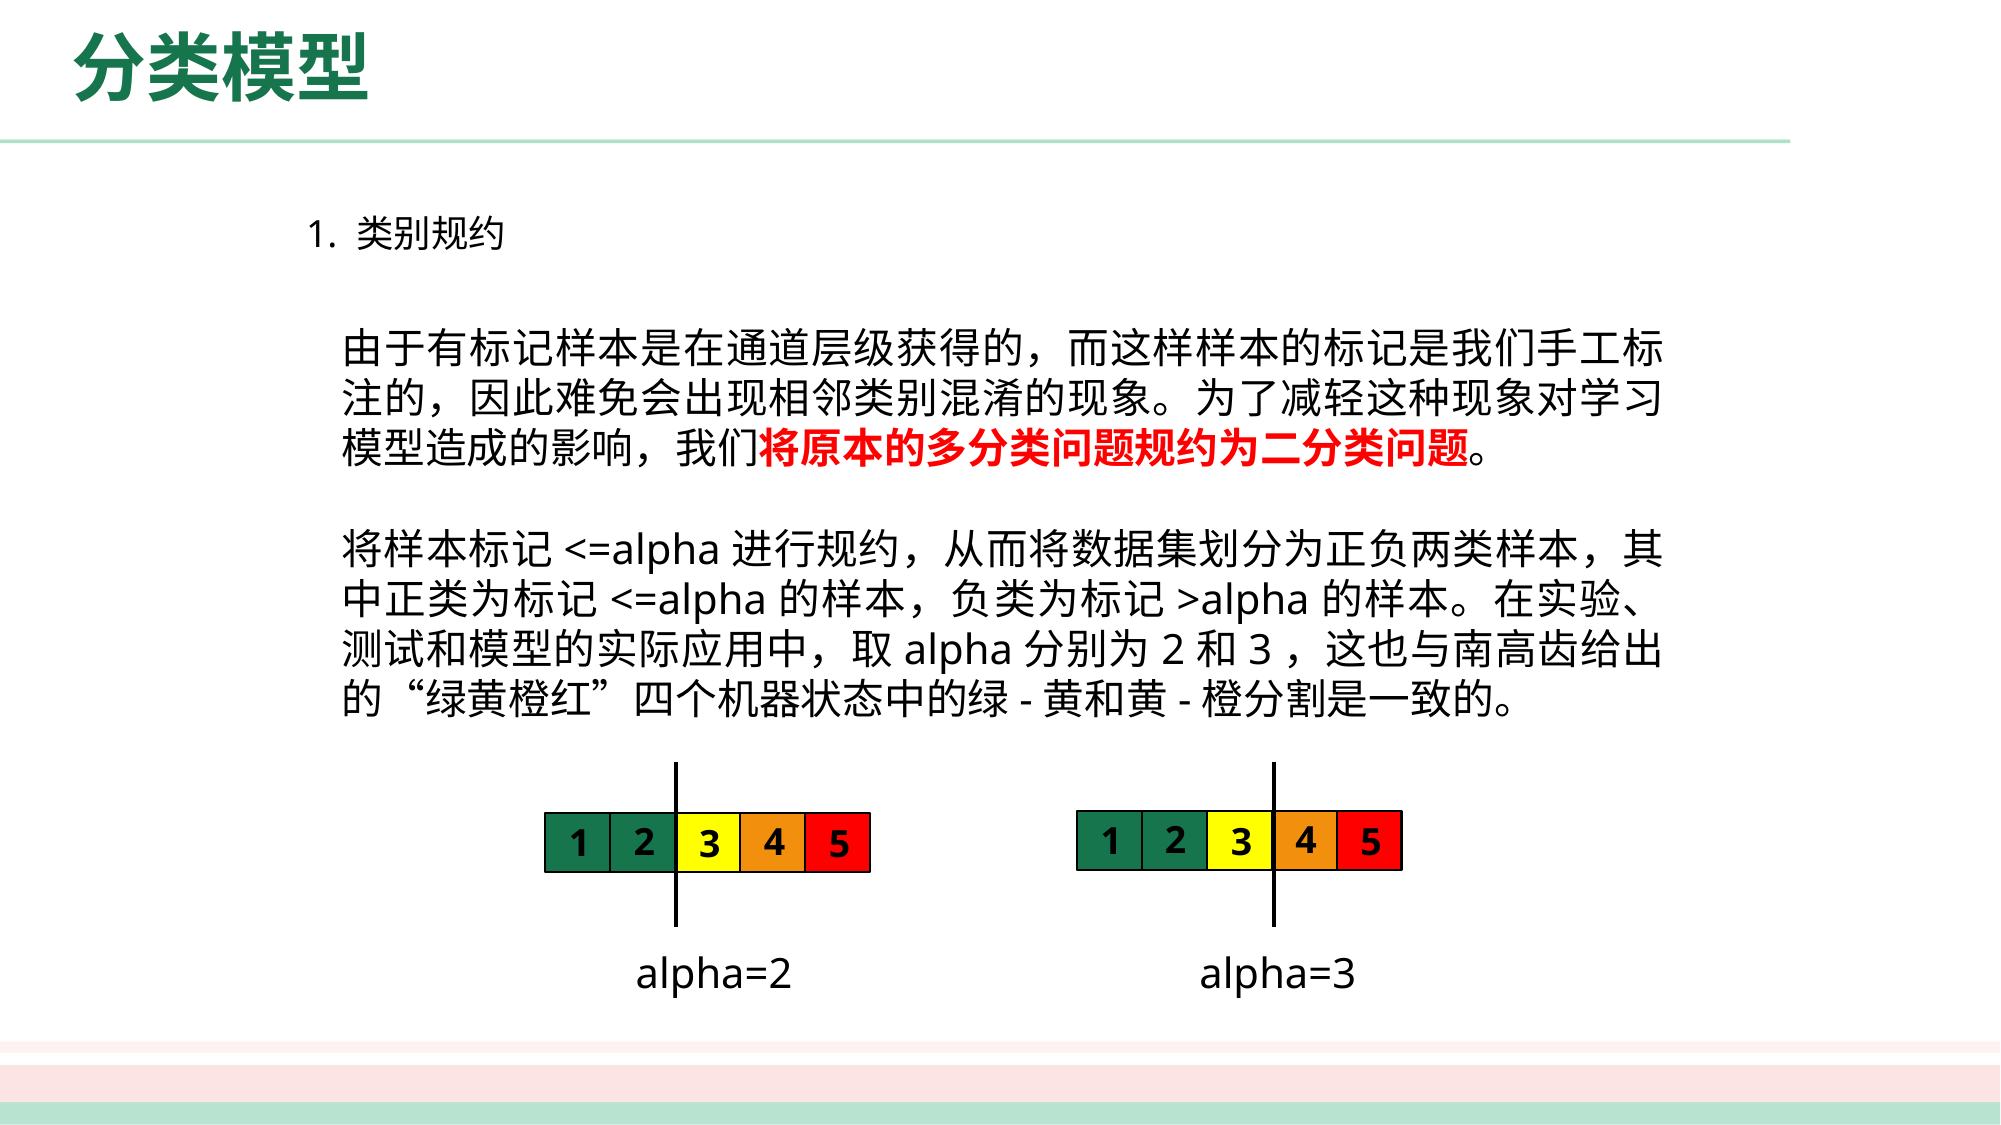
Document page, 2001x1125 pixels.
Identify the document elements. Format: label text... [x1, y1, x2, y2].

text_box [1076, 761, 1402, 1005]
text_box 1. 类别规约 [291, 202, 959, 262]
title 分类模型 [56, 7, 1782, 135]
picture [0, 0, 2001, 1125]
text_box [545, 761, 871, 1006]
text_box 将样本标记<=alpha进行规约，从而将数据集划分为正负两类样本，其中正类为标记<=alpha的样本，负类为标记>alpha的样本。在实验、测试和模型的实际应用中，取alpha分别为2和3，这也与南高齿给出的“绿黄橙红”四个机器状态中的绿-黄和黄-橙分割是一致的。 [326, 515, 1680, 730]
text_box 由于有标记样本是在通道层级获得的，而这样样本的标记是我们手工标注的，因此难免会出现相邻类别混淆的现象。为了减轻这种现象对学习模型造成的影响，我们将原本的多分类问题规约为二分类问题。 [326, 314, 1680, 480]
